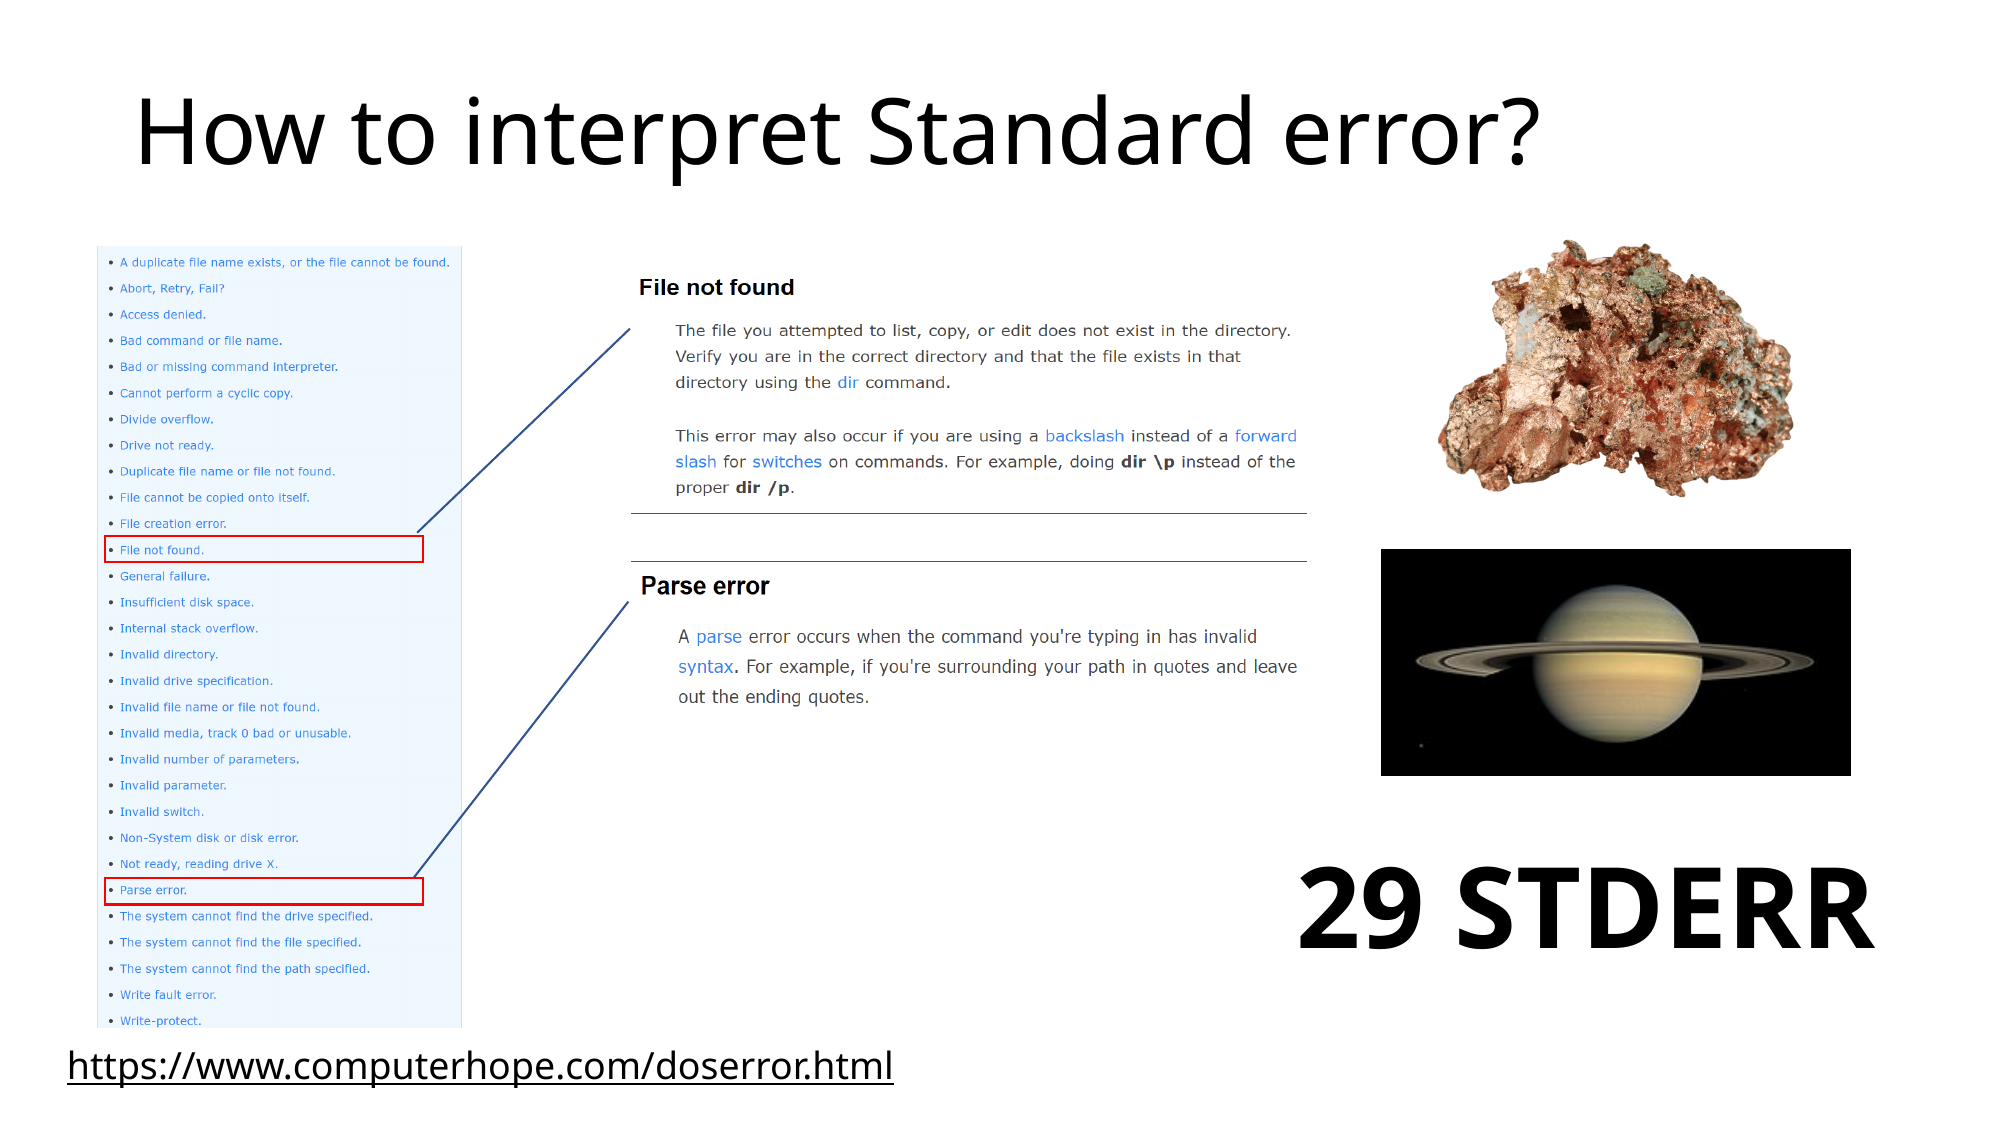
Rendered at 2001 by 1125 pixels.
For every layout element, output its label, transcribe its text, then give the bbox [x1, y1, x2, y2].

title How to interpret Standard error? [118, 25, 1844, 244]
picture [631, 263, 1307, 513]
picture [631, 562, 1307, 739]
text_box 29 STDERR [1281, 828, 1892, 979]
picture [94, 246, 462, 1028]
text_box [462, 327, 631, 492]
text_box [462, 600, 630, 818]
picture [1381, 209, 1844, 518]
text_box https://www.computerhope.com/doserror.html [52, 1034, 1053, 1101]
picture [1381, 549, 1851, 776]
